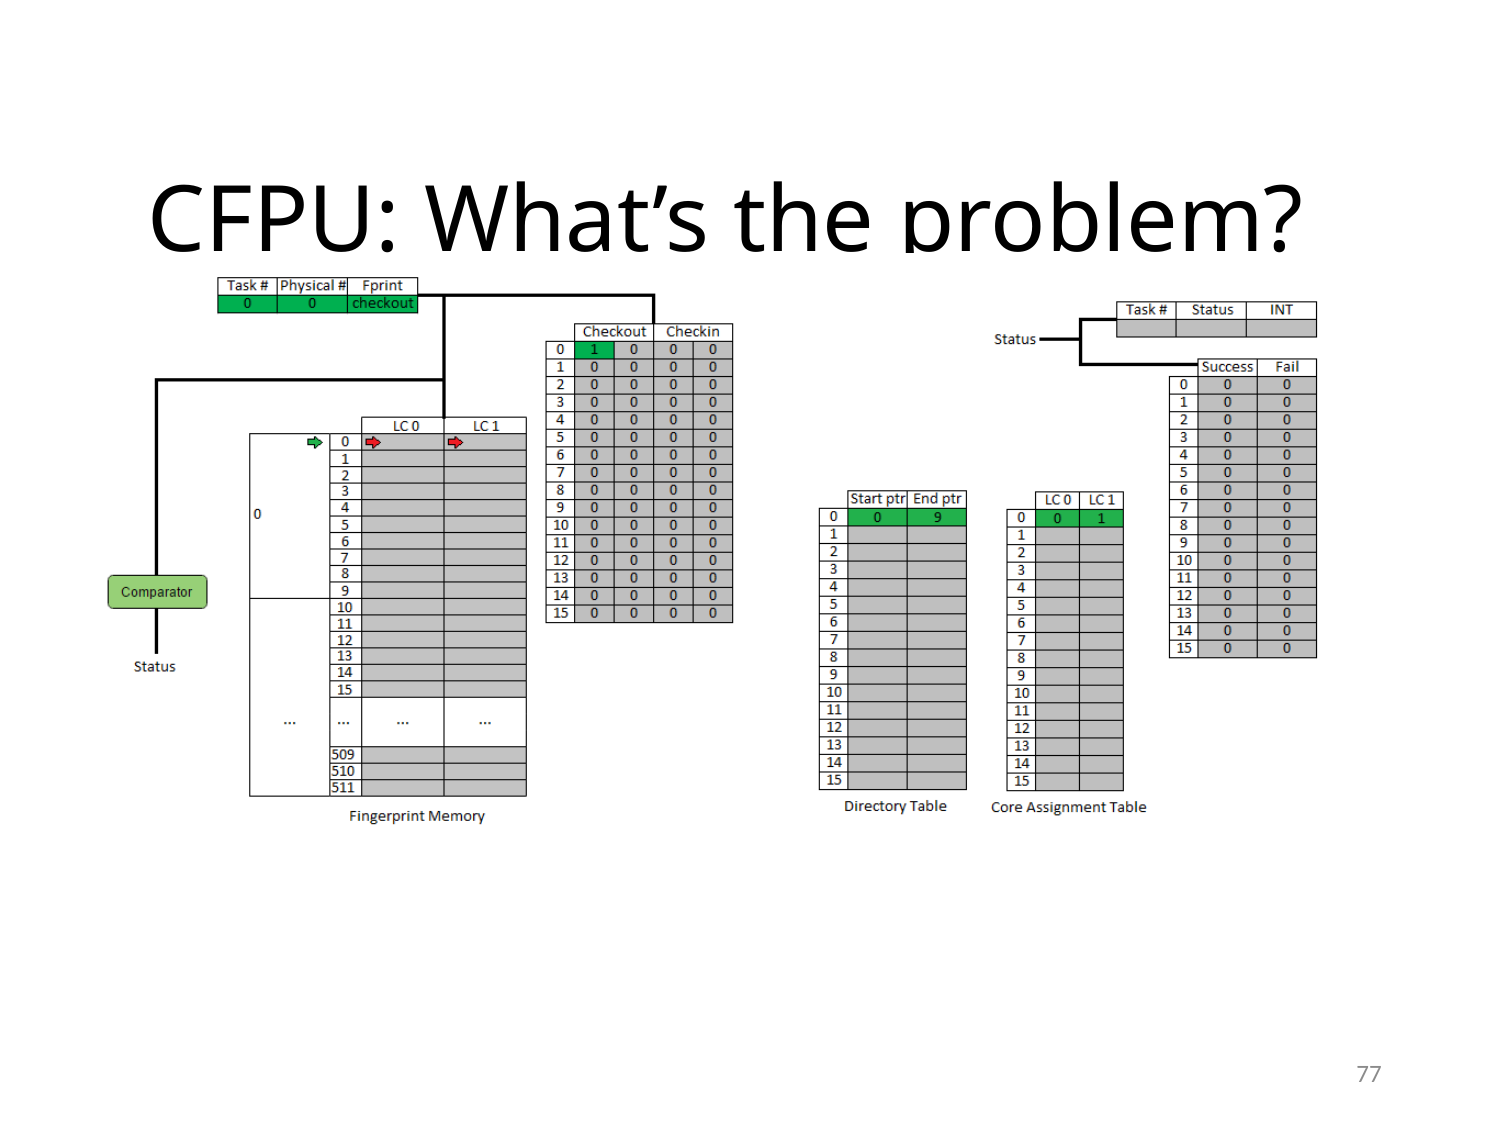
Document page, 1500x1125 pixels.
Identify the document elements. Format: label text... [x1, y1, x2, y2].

title CFPU: What’s the problem? [79, 140, 1374, 304]
slide_number 77 [1059, 1042, 1397, 1103]
picture [89, 253, 1327, 833]
